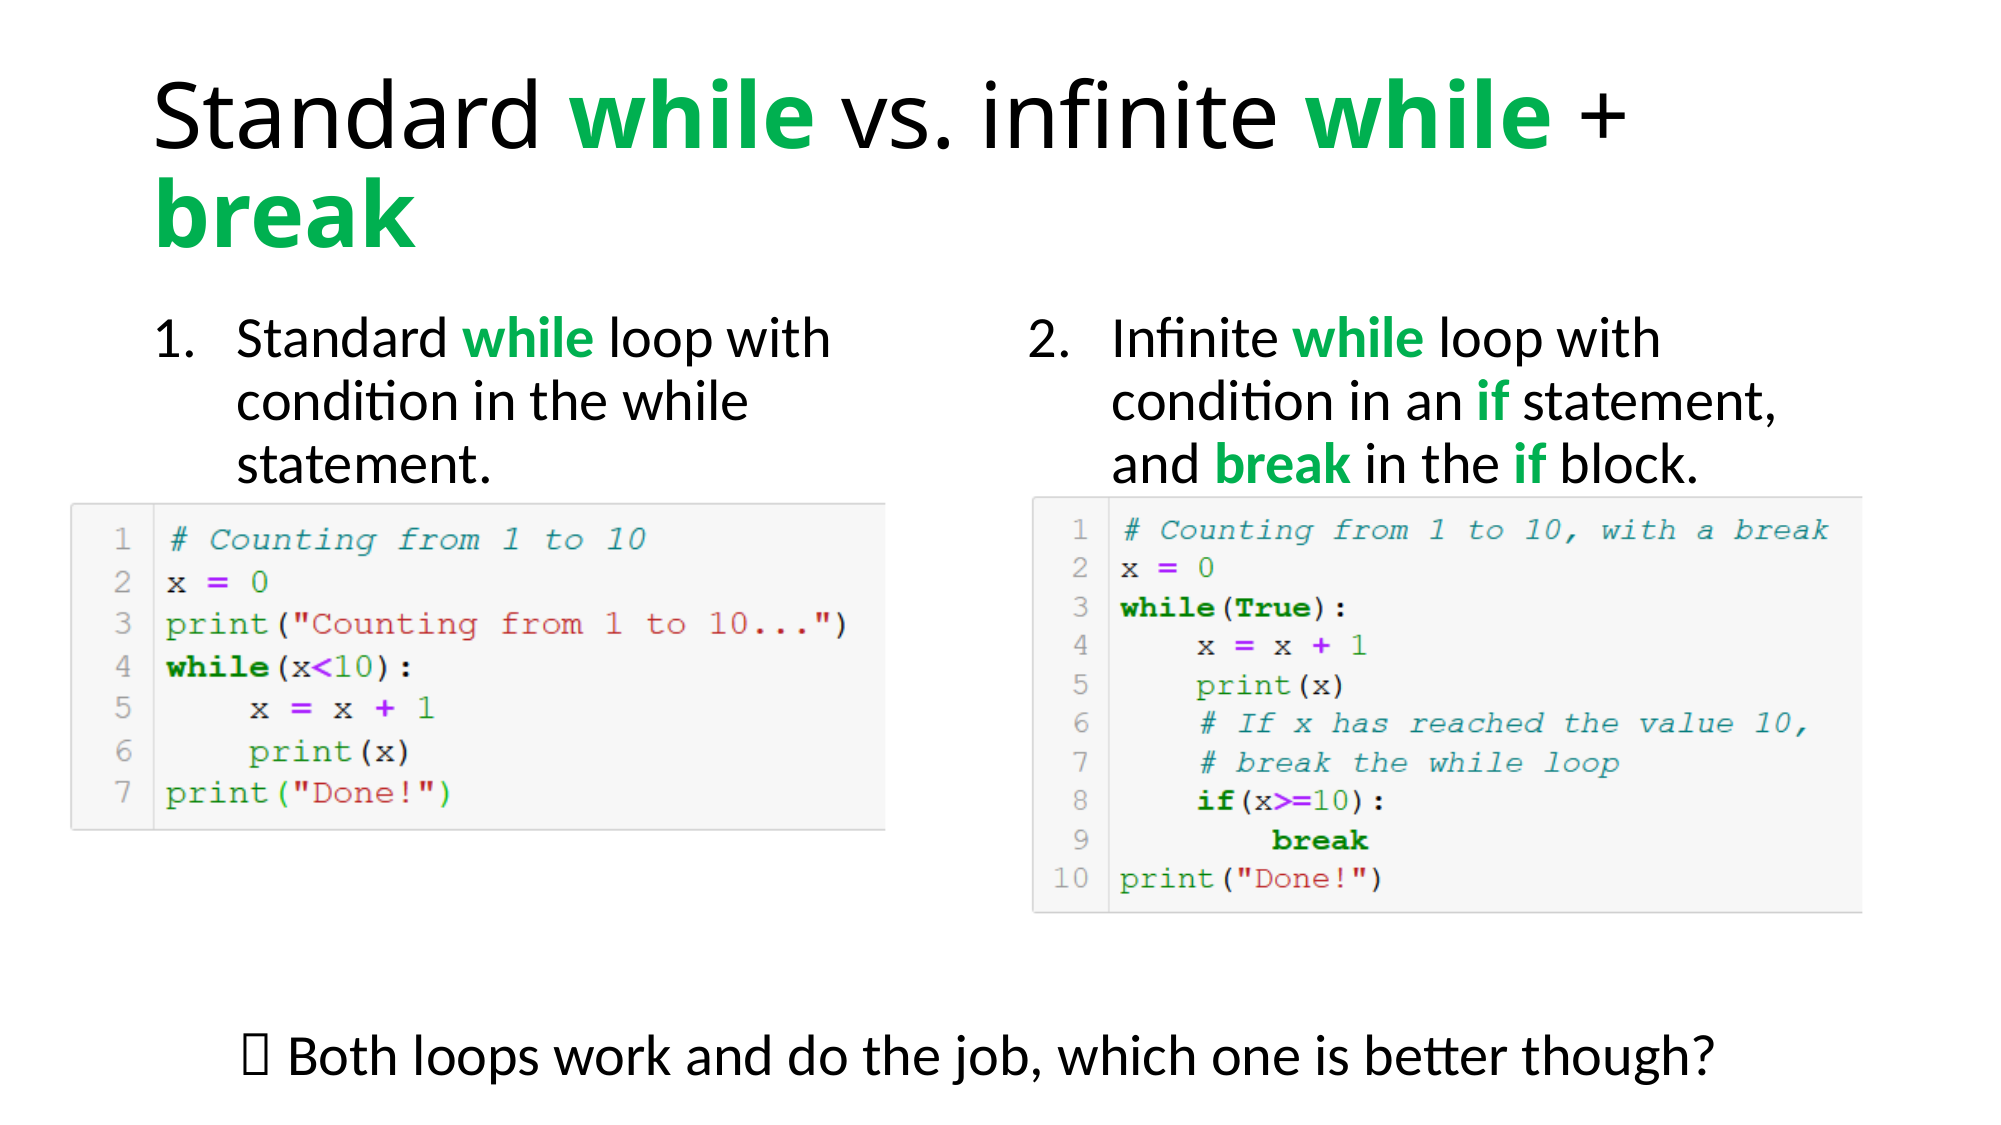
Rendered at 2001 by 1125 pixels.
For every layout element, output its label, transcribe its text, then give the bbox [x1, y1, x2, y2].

list Standard while loop with condition in the while statement. [137, 299, 988, 1009]
picture [1031, 490, 1863, 920]
picture [69, 490, 886, 839]
text_box  Both loops work and do the job, which one is better though? [69, 1009, 1889, 1095]
list Infinite while loop with condition in an if statement, and break in the if block. [1012, 299, 1863, 1009]
title Standard while vs. infinite while + break [137, 59, 1863, 278]
